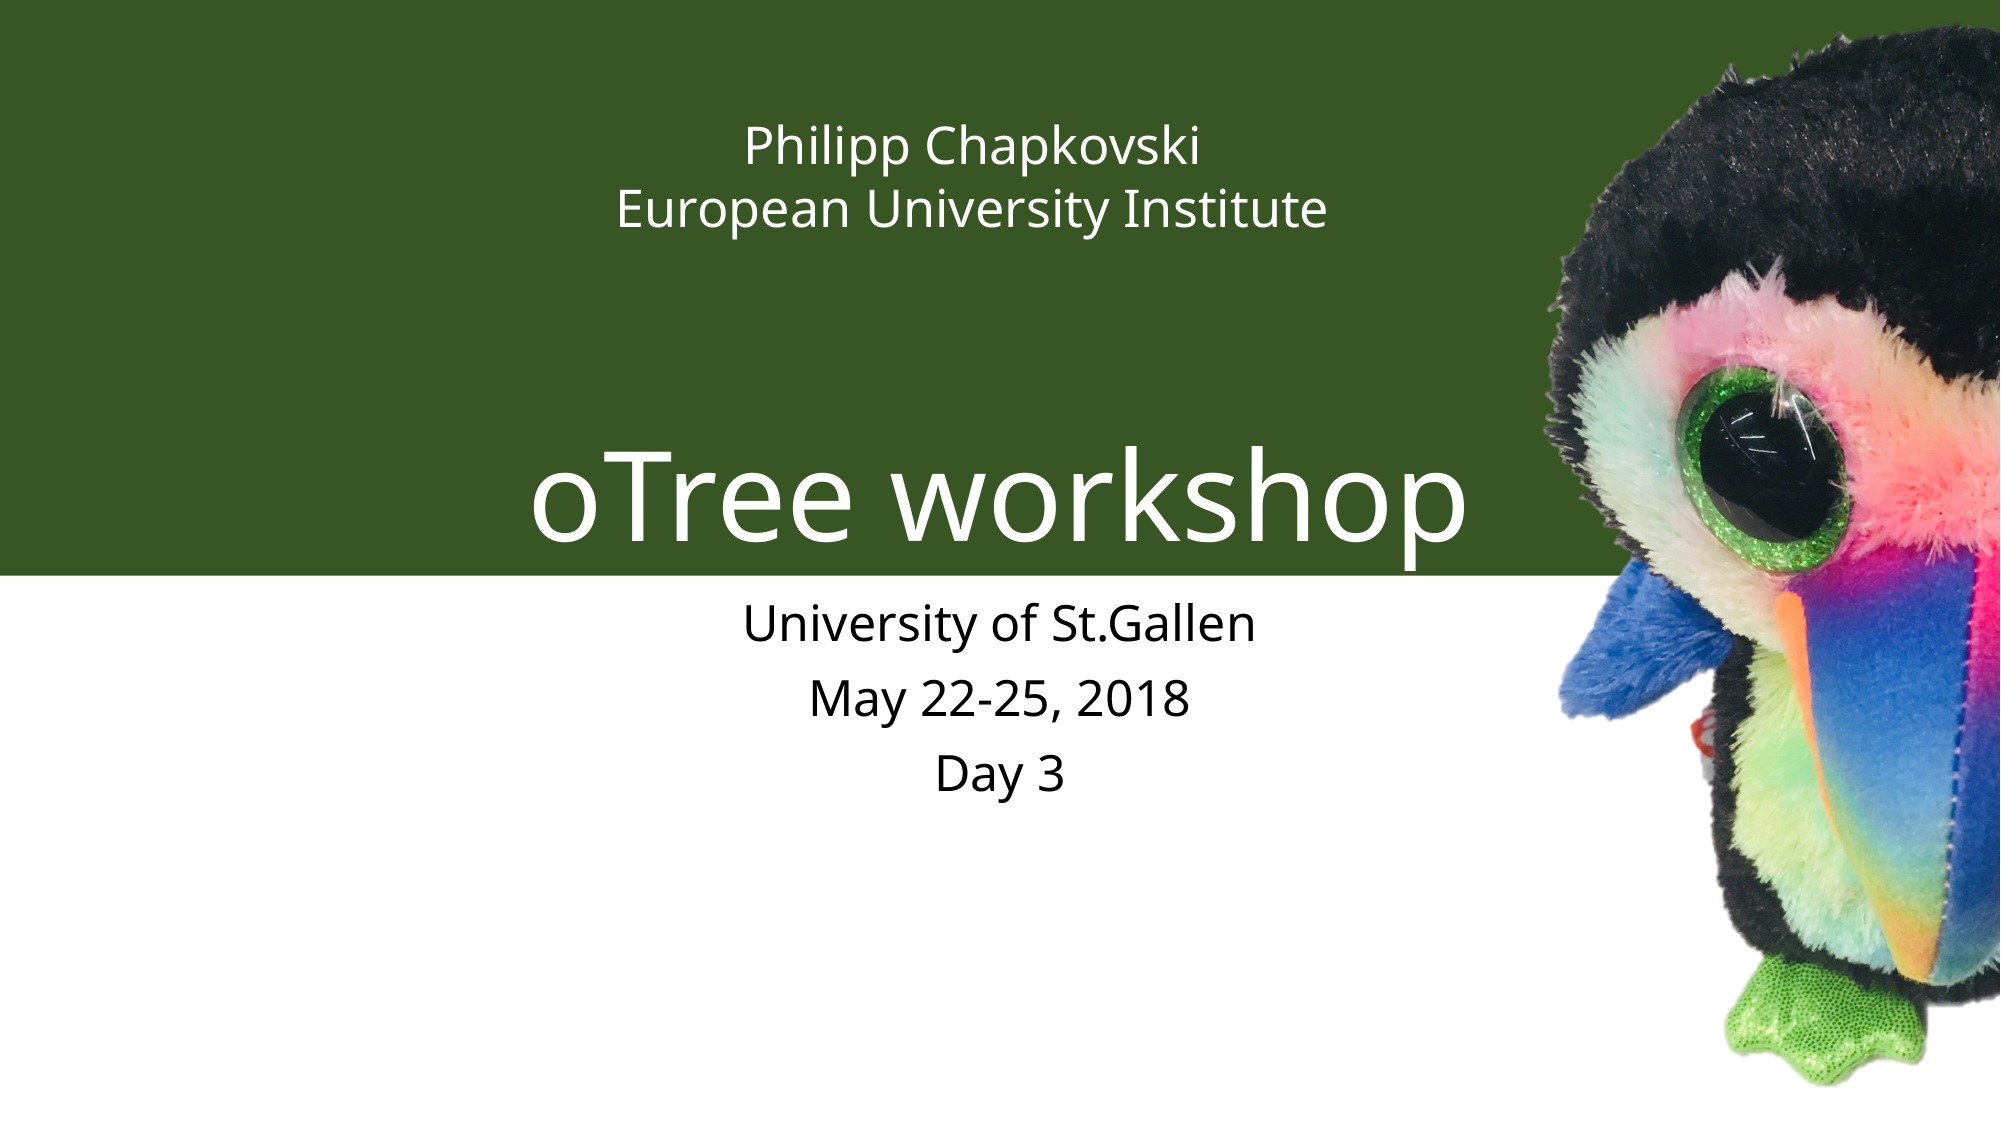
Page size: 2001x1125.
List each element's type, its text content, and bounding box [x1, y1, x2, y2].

text_box Philipp Chapkovski European University Institute [601, 105, 1334, 246]
title oTree workshop [0, 0, 1334, 576]
picture [1334, 0, 2000, 1125]
subtitle University of St.Gallen May 22-25, 2018 Day 3 [249, 590, 1334, 863]
